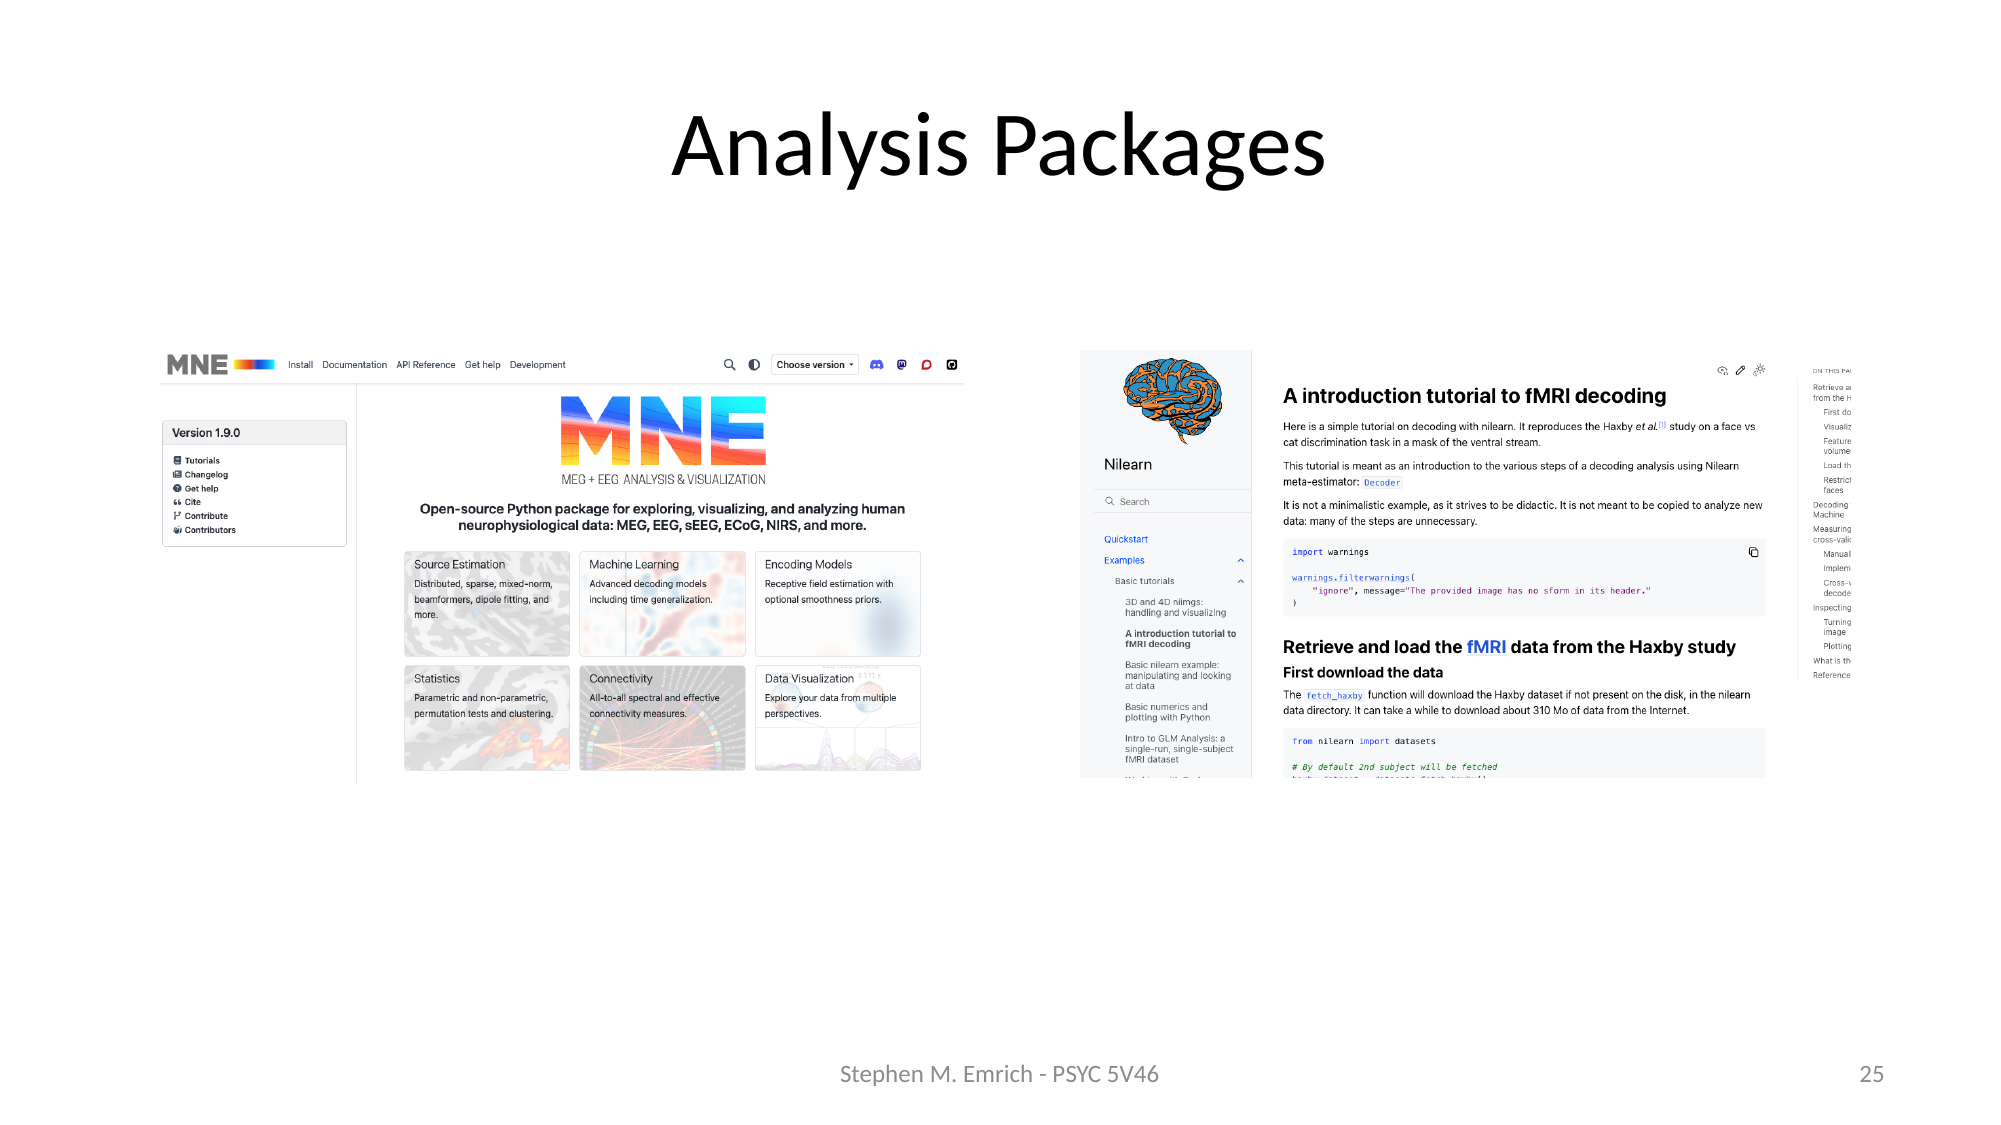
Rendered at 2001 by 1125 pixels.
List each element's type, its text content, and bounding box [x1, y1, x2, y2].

picture [1079, 350, 1851, 779]
footer Stephen M. Emrich - PSYC 5V46 [683, 1042, 1317, 1103]
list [159, 348, 965, 783]
slide_number 25 [1433, 1042, 1900, 1103]
title Analysis Packages [99, 45, 1900, 233]
